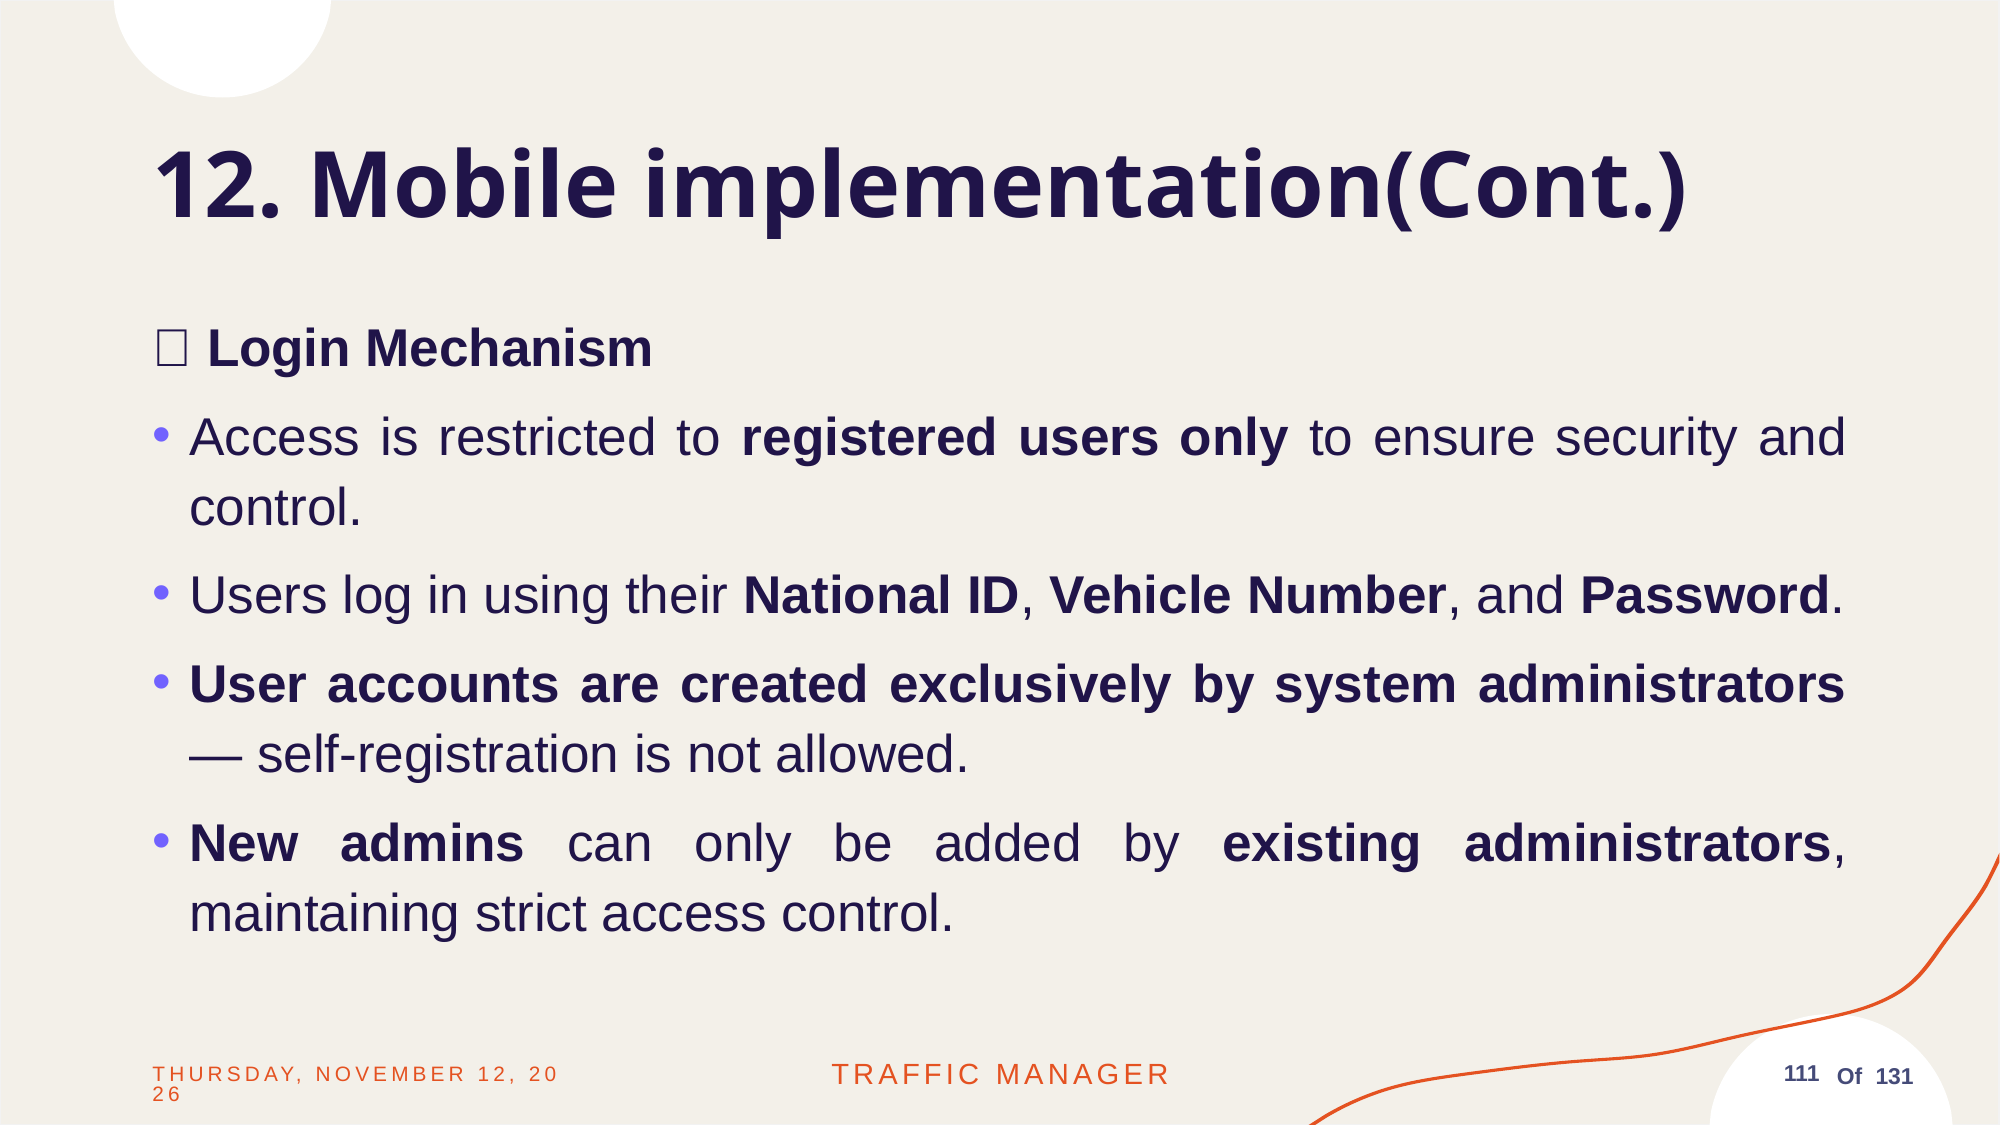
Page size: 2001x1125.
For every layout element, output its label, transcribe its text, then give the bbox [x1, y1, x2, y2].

list 🔐 Login Mechanism Access is restricted to registered users only to ensure security and control. Users log in using their National ID, Vehicle Number, and Password. User accounts are created exclusively by system administrators — self-registration is not allowed. New admins can only be added by existing administrators, maintaining strict access control. [137, 299, 1863, 1014]
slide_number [137, 1042, 588, 1103]
footer Traffic MANAGER [662, 1042, 1338, 1103]
slide_number 111 [1597, 1042, 1835, 1102]
title 12. Mobile implementation(Cont.) [137, 82, 1835, 280]
